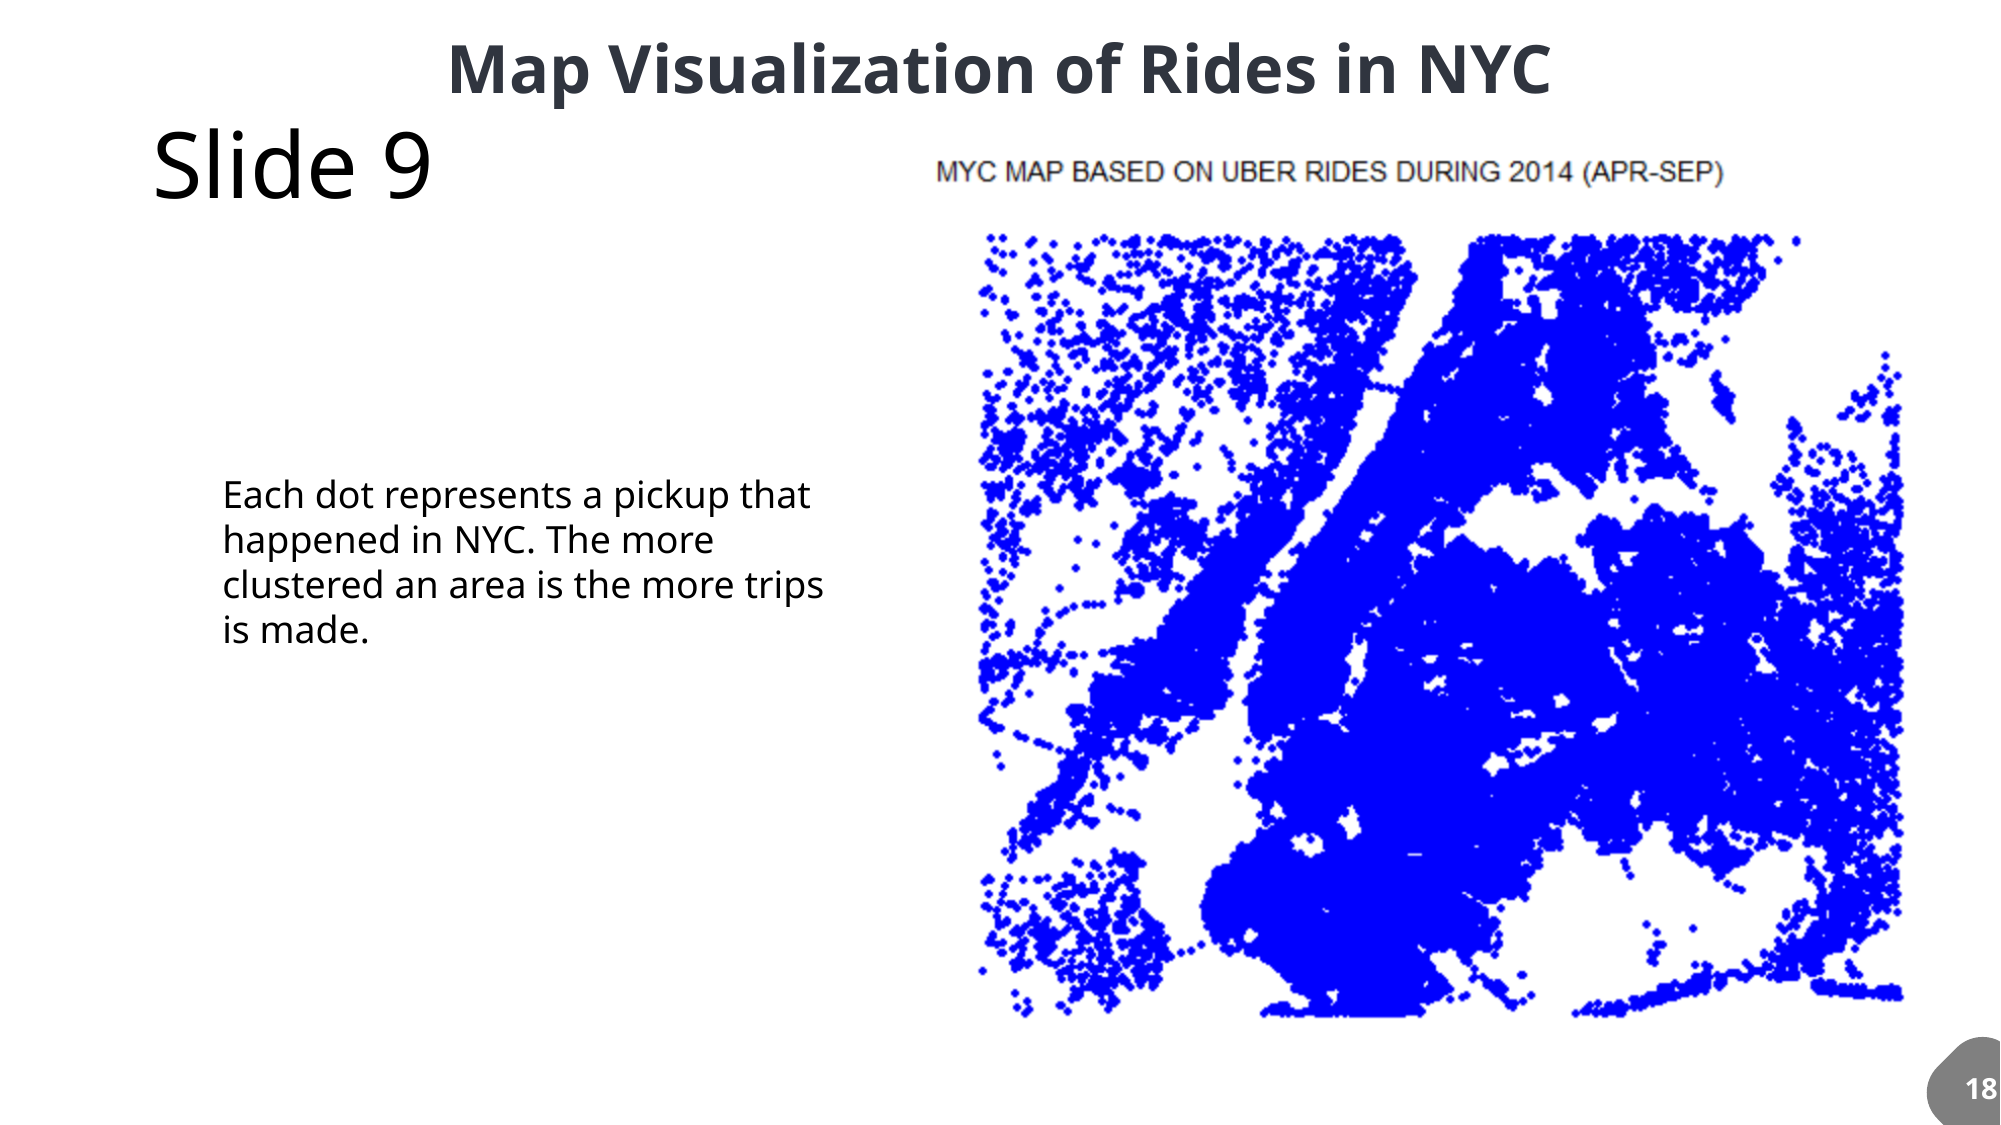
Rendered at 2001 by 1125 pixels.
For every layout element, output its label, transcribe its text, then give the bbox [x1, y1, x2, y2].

title Slide 9 [137, 59, 1863, 278]
picture [922, 151, 1936, 1057]
text_box 18 [1949, 1063, 2000, 1125]
text_box Map Visualization of Rides in NYC [446, 27, 1554, 59]
text_box [1925, 1035, 2000, 1125]
text_box Each dot represents a pickup that happened in NYC. The more clustered an area is the more trips is made. [207, 463, 841, 659]
